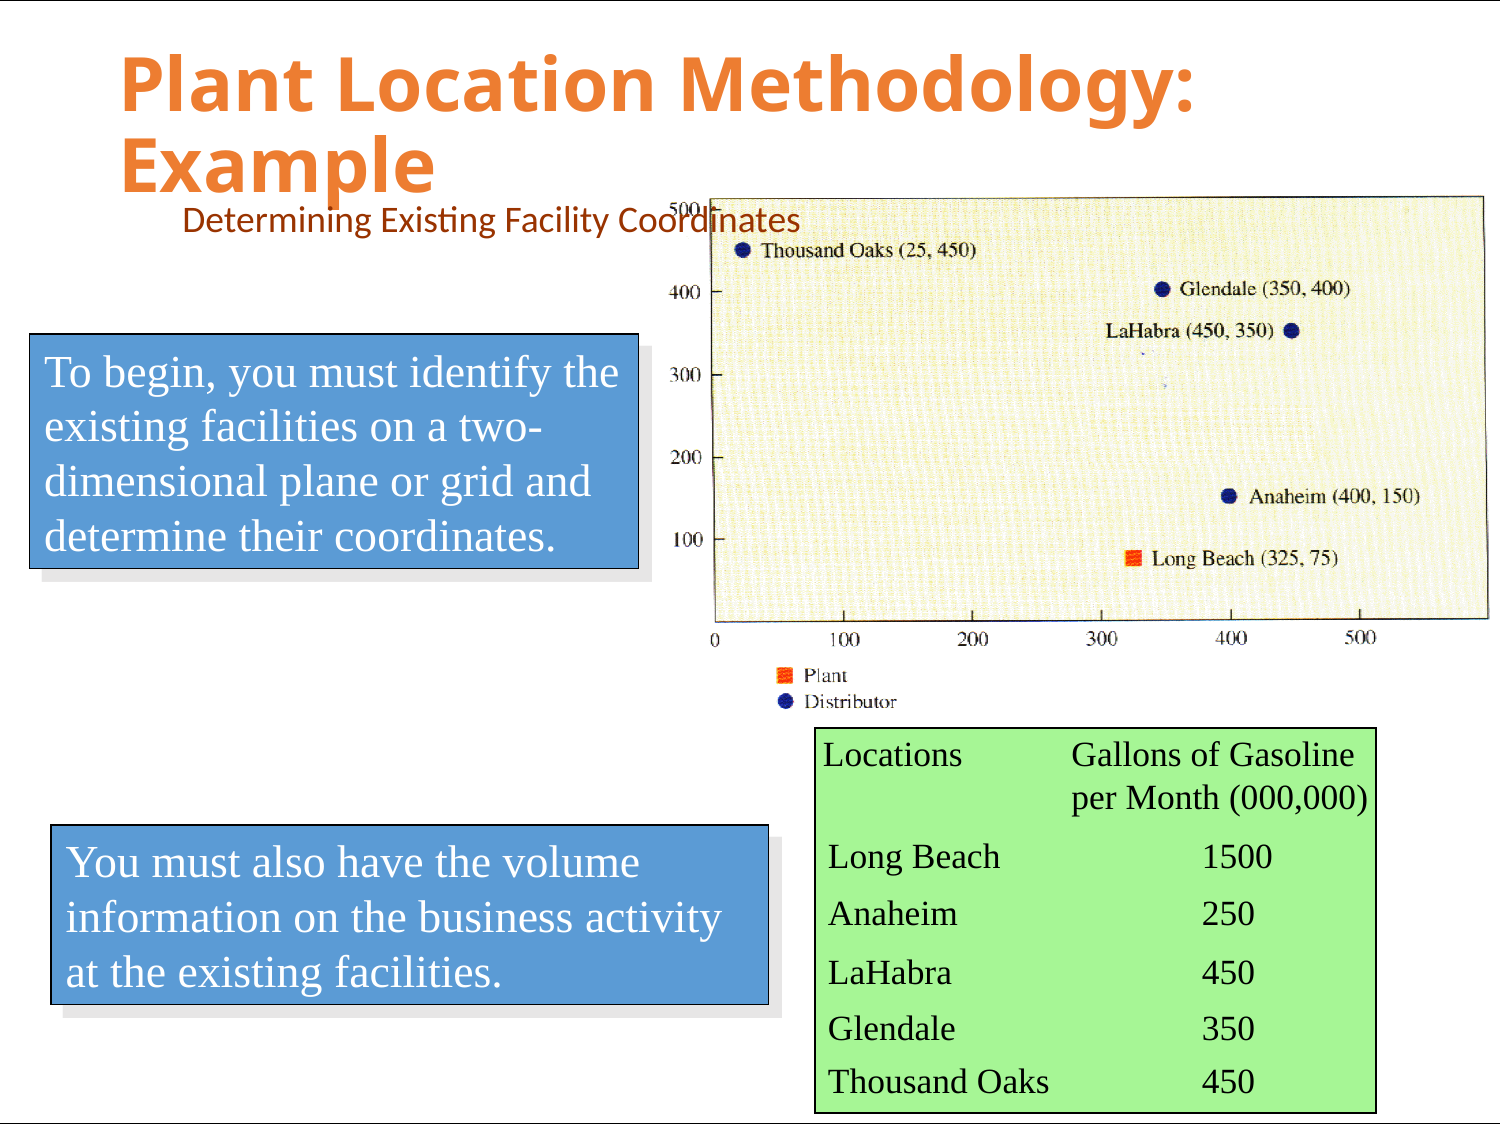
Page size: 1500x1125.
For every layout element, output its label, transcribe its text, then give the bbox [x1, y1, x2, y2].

title Plant Location Methodology: Example [103, 59, 1397, 196]
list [656, 183, 1500, 718]
text_box Determining Existing Facility Coordinates [167, 187, 656, 248]
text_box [806, 720, 1389, 1125]
text_box You must also have the volume information on the business activity at the existing facilities. [50, 824, 769, 1005]
text_box To begin, you must identify the existing facilities on a two-dimensional plane or grid and determine their coordinates. [29, 333, 639, 569]
picture [1087, 405, 1316, 464]
